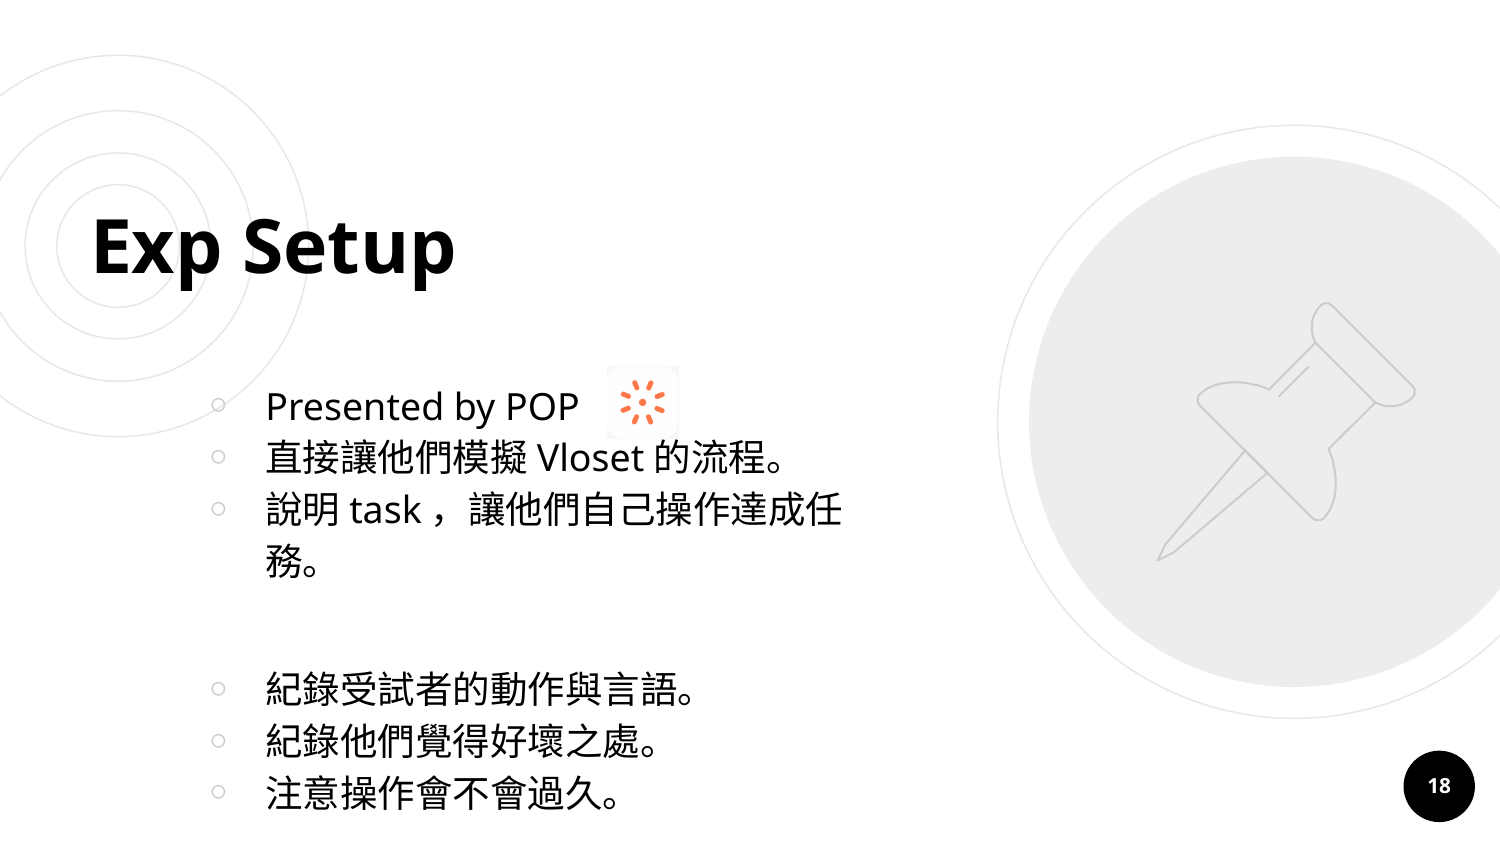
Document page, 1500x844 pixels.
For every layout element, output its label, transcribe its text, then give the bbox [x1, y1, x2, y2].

list Presented by POP 直接讓他們模擬Vloset的流程。 說明task，讓他們自己操作達成任務。 紀錄受試者的動作與言語。 紀錄他們覺得好壞之處。 注意操作會不會過久。 [175, 303, 932, 584]
title Exp Setup [75, 191, 932, 304]
slide_number ‹#› [1403, 750, 1475, 823]
picture [606, 366, 679, 440]
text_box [1157, 303, 1415, 561]
